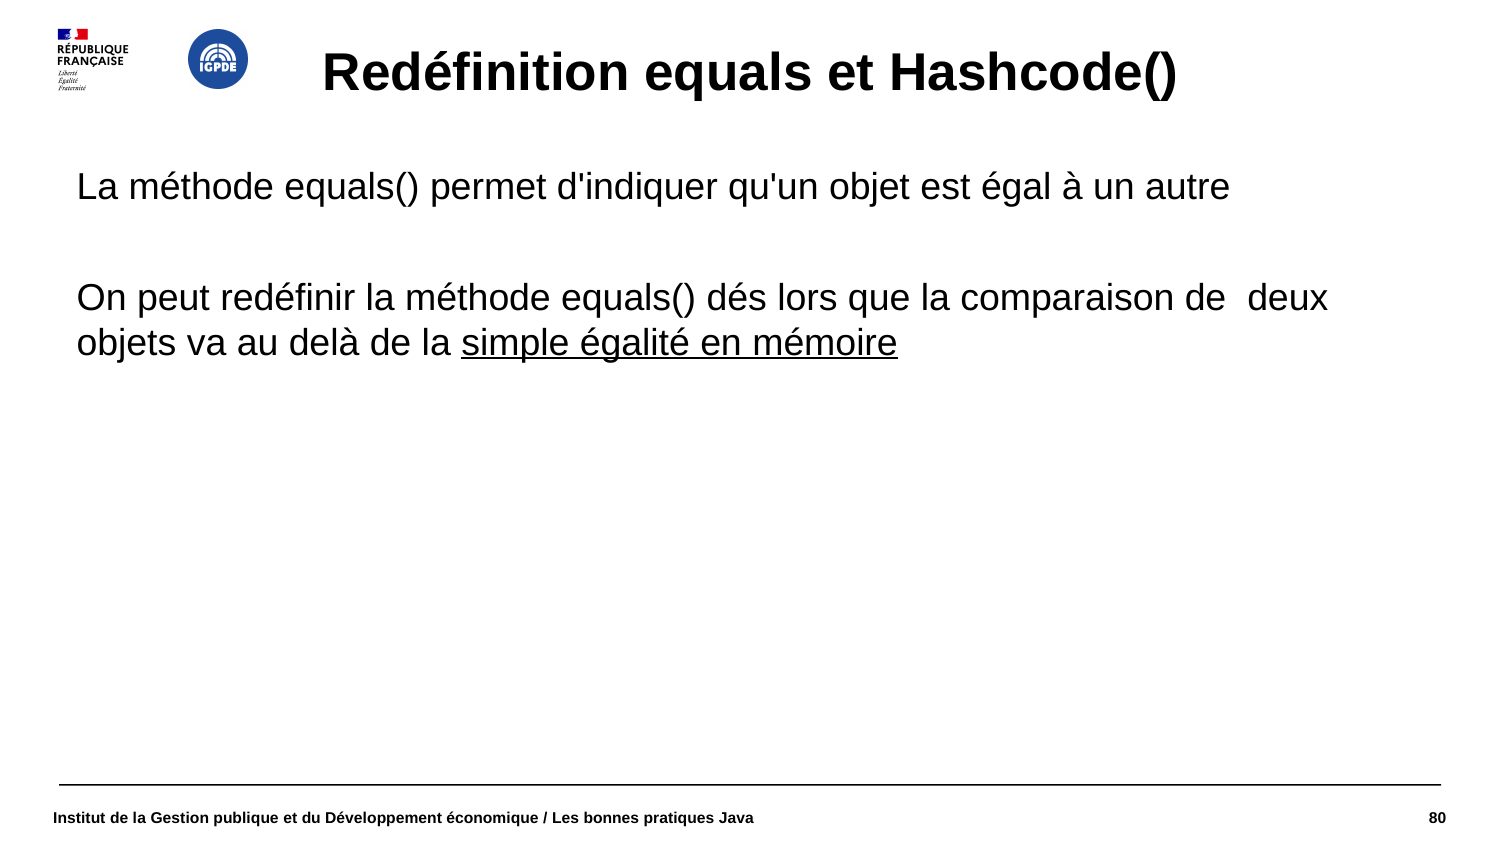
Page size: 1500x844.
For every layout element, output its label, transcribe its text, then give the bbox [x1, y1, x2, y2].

title Redéfinition equals et Hashcode() [322, 44, 1282, 116]
slide_number 1 [1224, 787, 1447, 844]
list La méthode equals() permet d'indiquer qu'un objet est égal à un autre On peut redéfinir la méthode equals() dés lors que la comparaison de deux objets va au delà de la simple égalité en mémoire [76, 161, 1364, 617]
picture [188, 29, 248, 89]
picture [47, 18, 139, 101]
footer Institut de la Gestion publique et du Développement économique / Les bonnes pratiques Java [53, 787, 780, 844]
